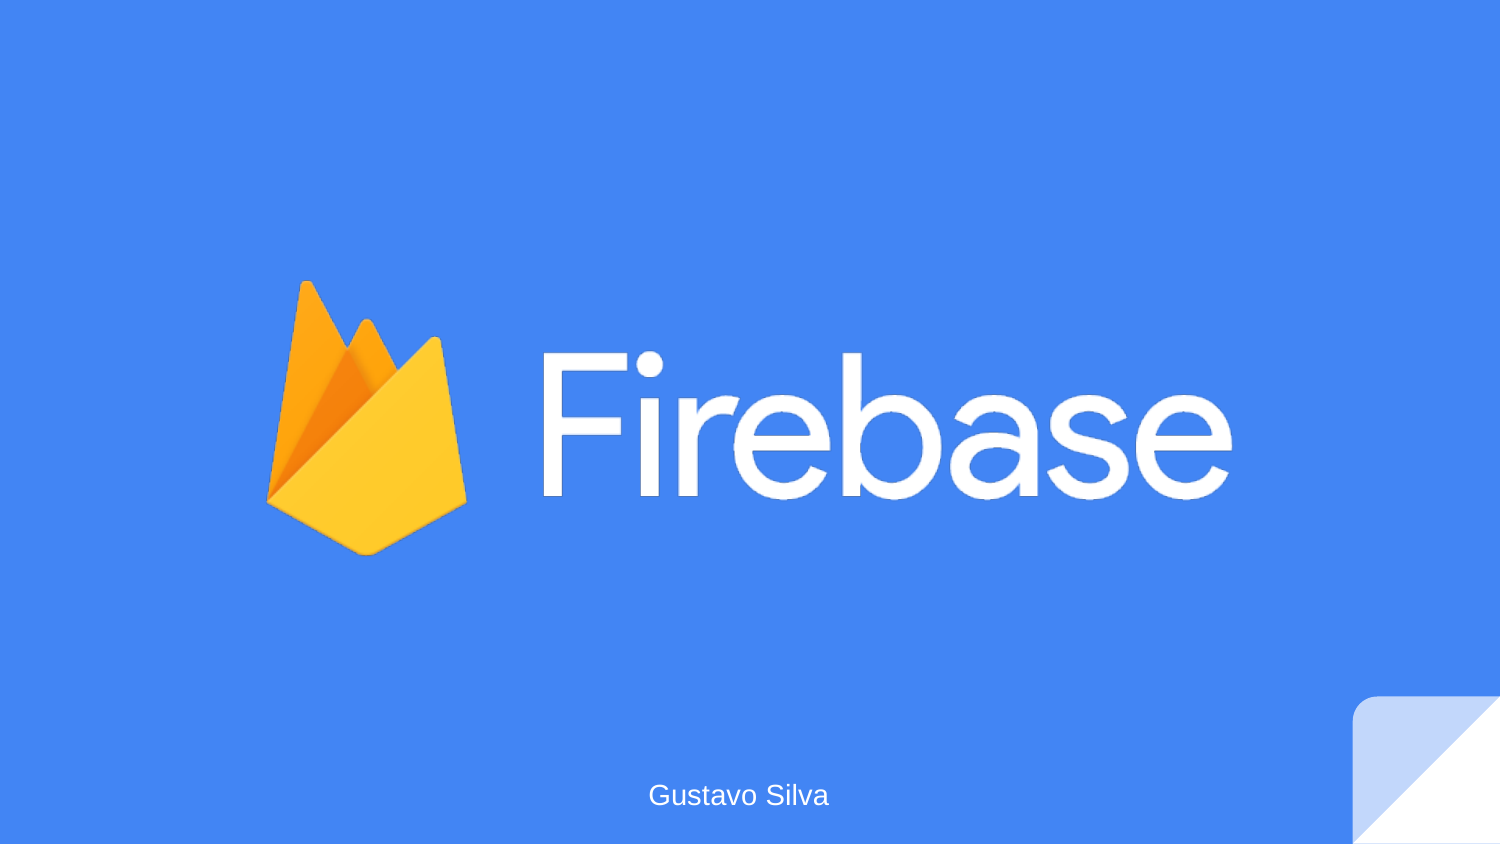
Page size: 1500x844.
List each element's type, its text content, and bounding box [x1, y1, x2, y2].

picture [66, 71, 1434, 773]
text_box Gustavo Silva [633, 780, 867, 820]
